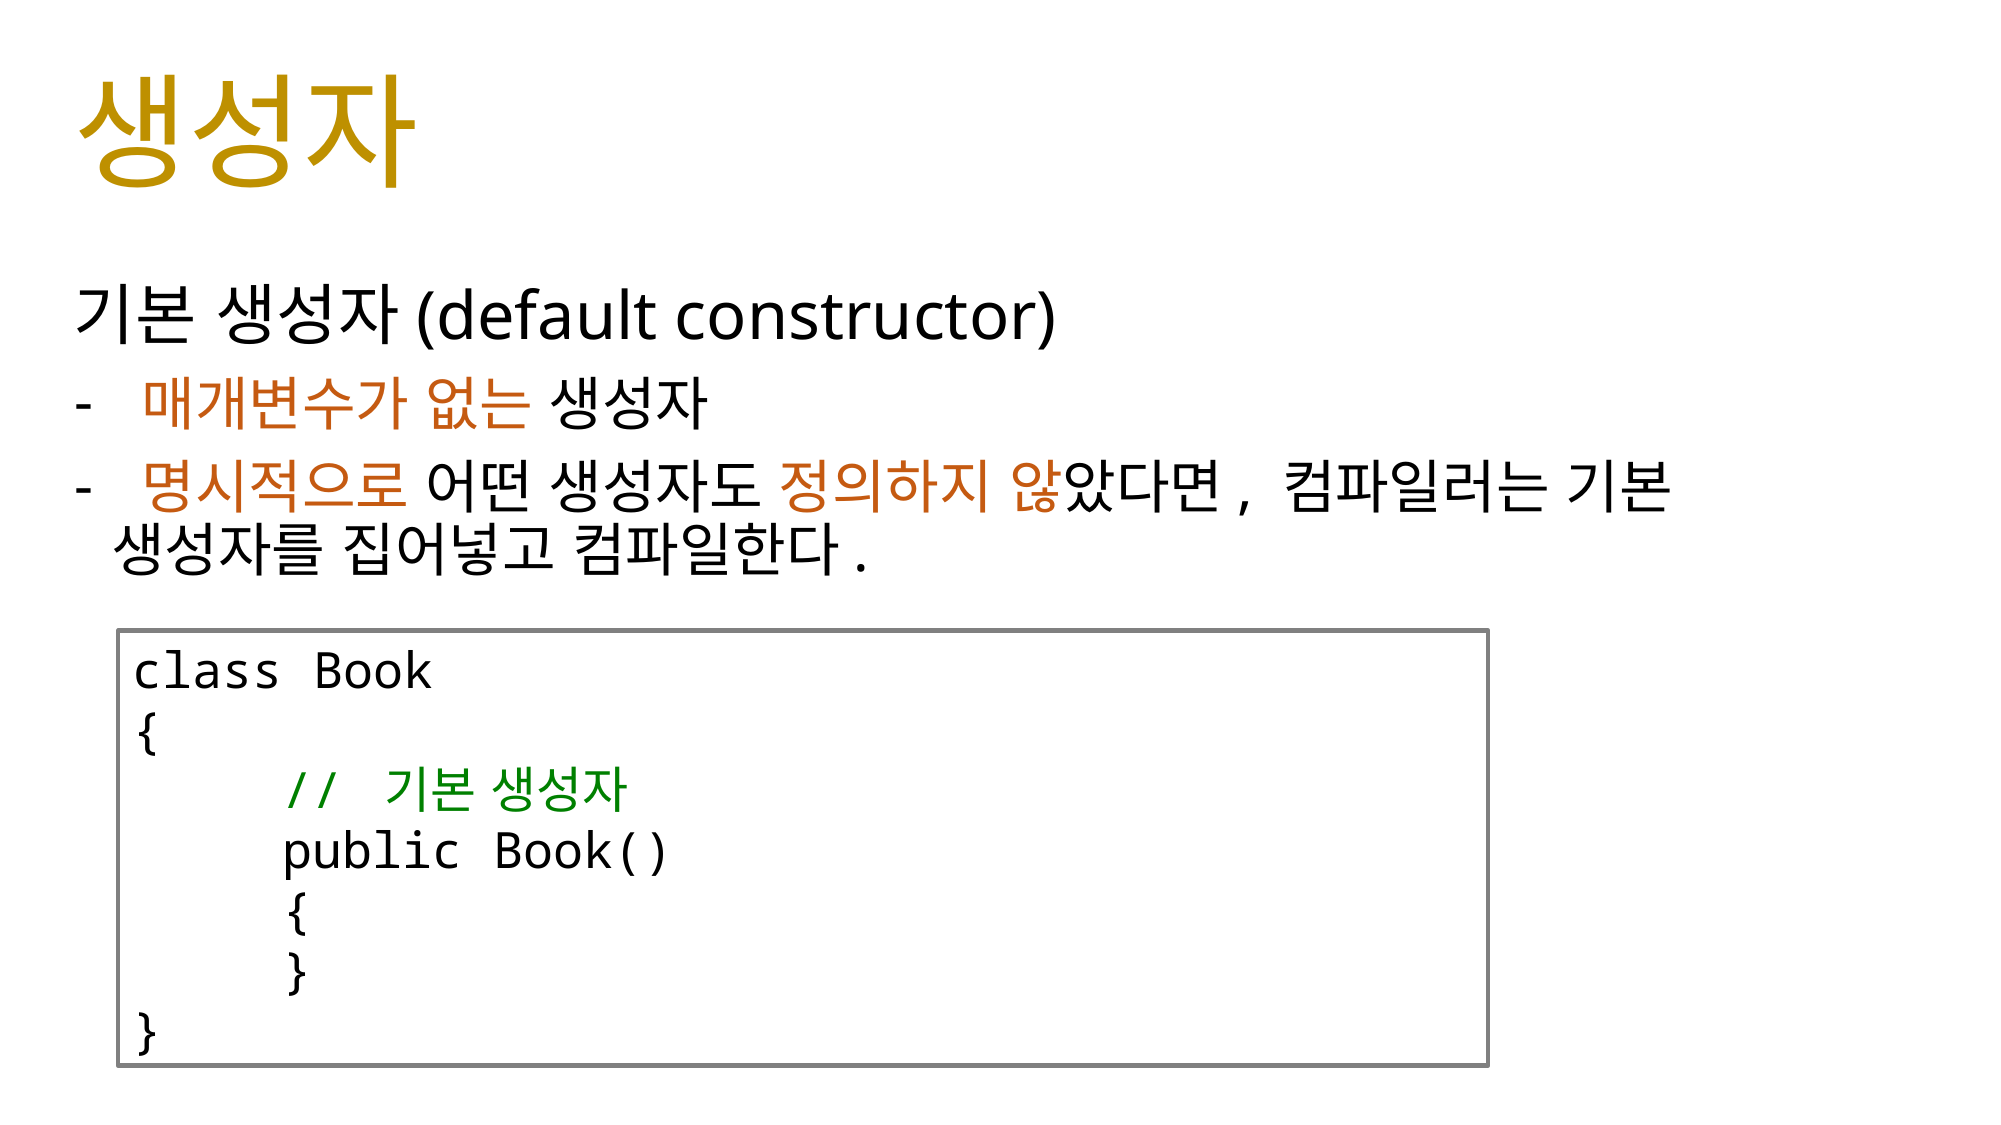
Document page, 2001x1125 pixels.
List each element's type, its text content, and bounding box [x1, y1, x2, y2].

list 기본 생성자(default constructor) 매개변수가 없는 생성자 명시적으로 어떤 생성자도 정의하지 않았다면, 컴파일러는 기본 생성자를 집어넣고 컴파일한다. [59, 274, 1879, 989]
title 생성자 [59, 29, 1784, 247]
text_box class Book { // 기본 생성자 public Book() { } } [118, 630, 1489, 1066]
